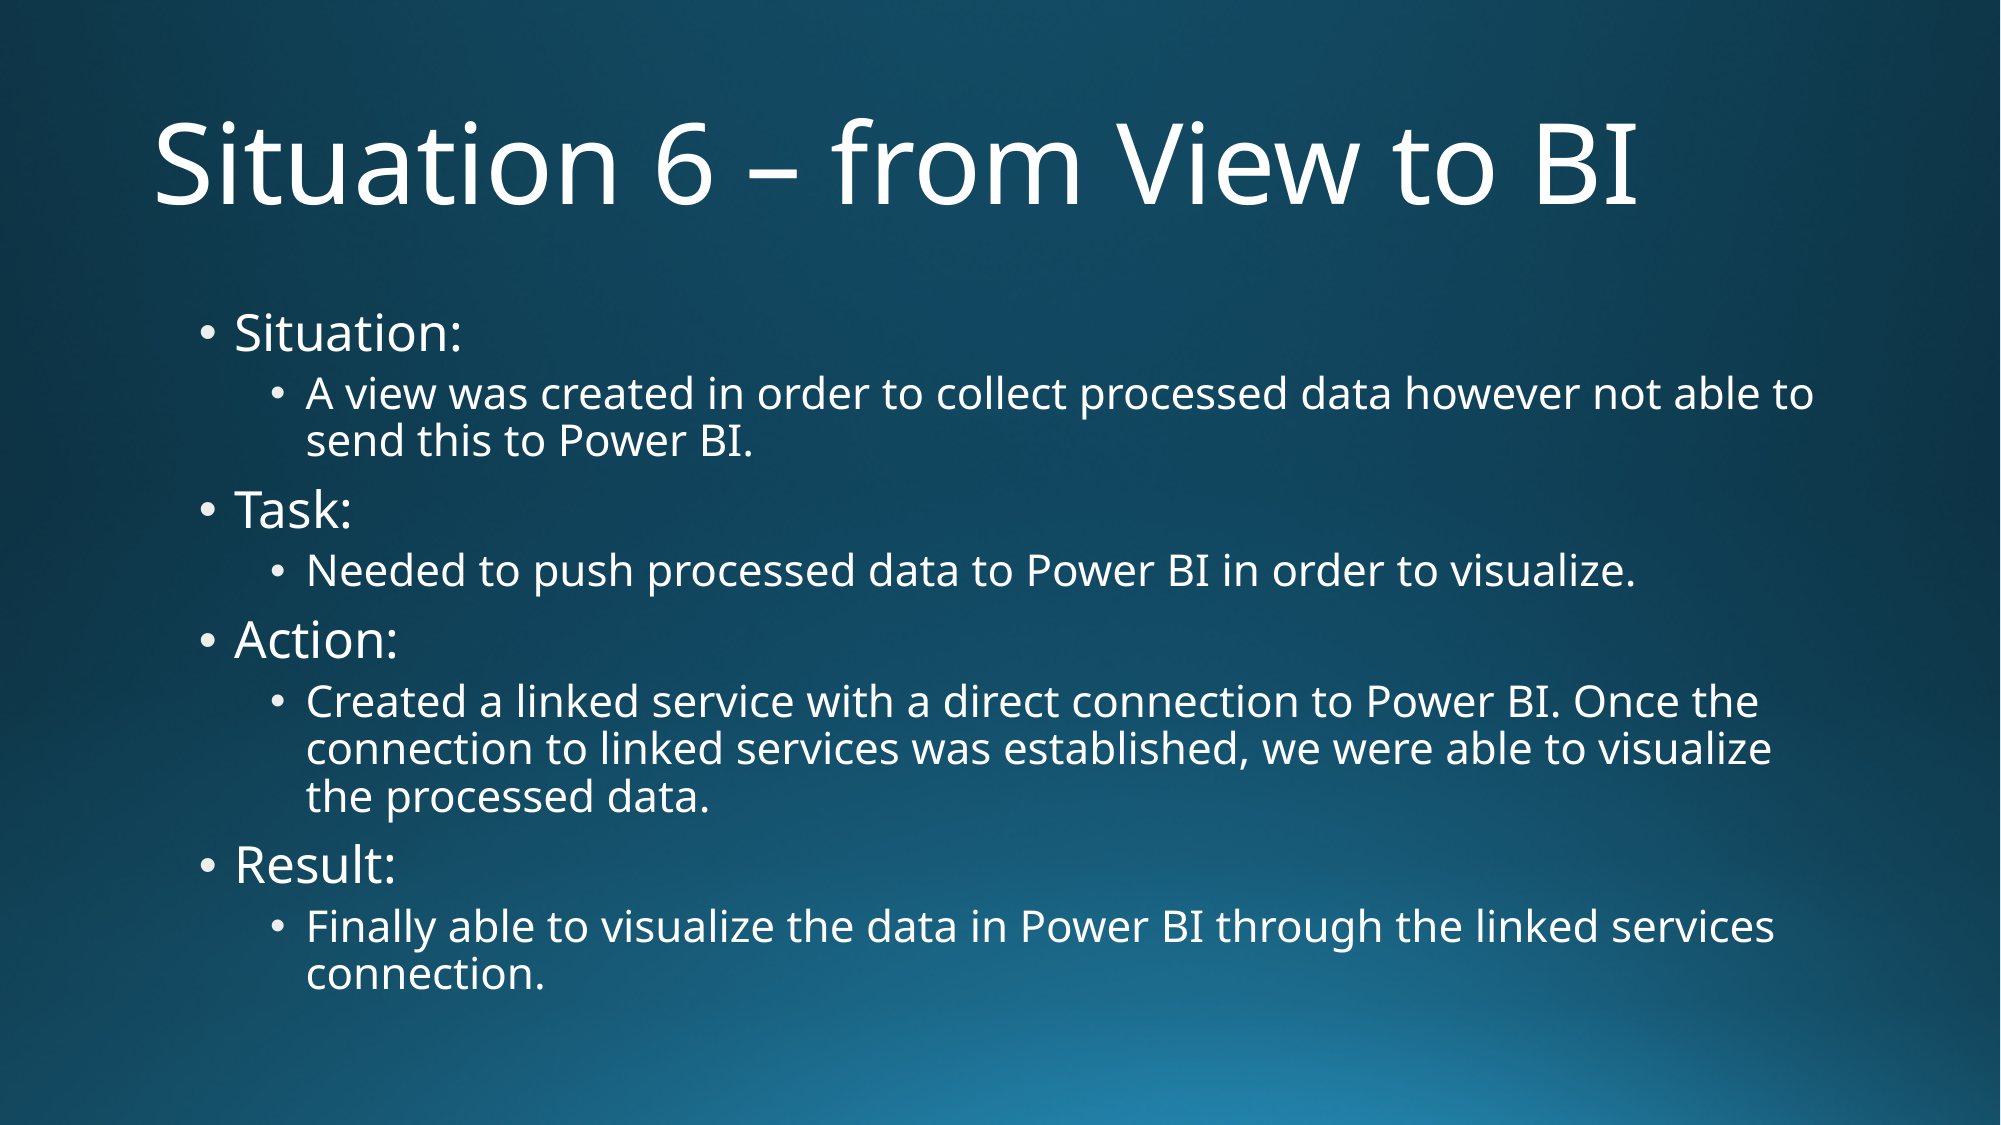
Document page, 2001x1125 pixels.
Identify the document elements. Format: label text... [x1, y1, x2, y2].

title Situation 6 – from View to BI [137, 59, 1863, 278]
list Situation: A view was created in order to collect processed data however not able to send this to Power BI. Task: Needed to push processed data to Power BI in order to visualize. Action: Created a linked service with a direct connection to Power BI. Once the connection to linked services was established, we were able to visualize the processed data. Result: Finally able to visualize the data in Power BI through the linked services connection. [183, 299, 1863, 1014]
picture [0, 0, 2001, 1125]
